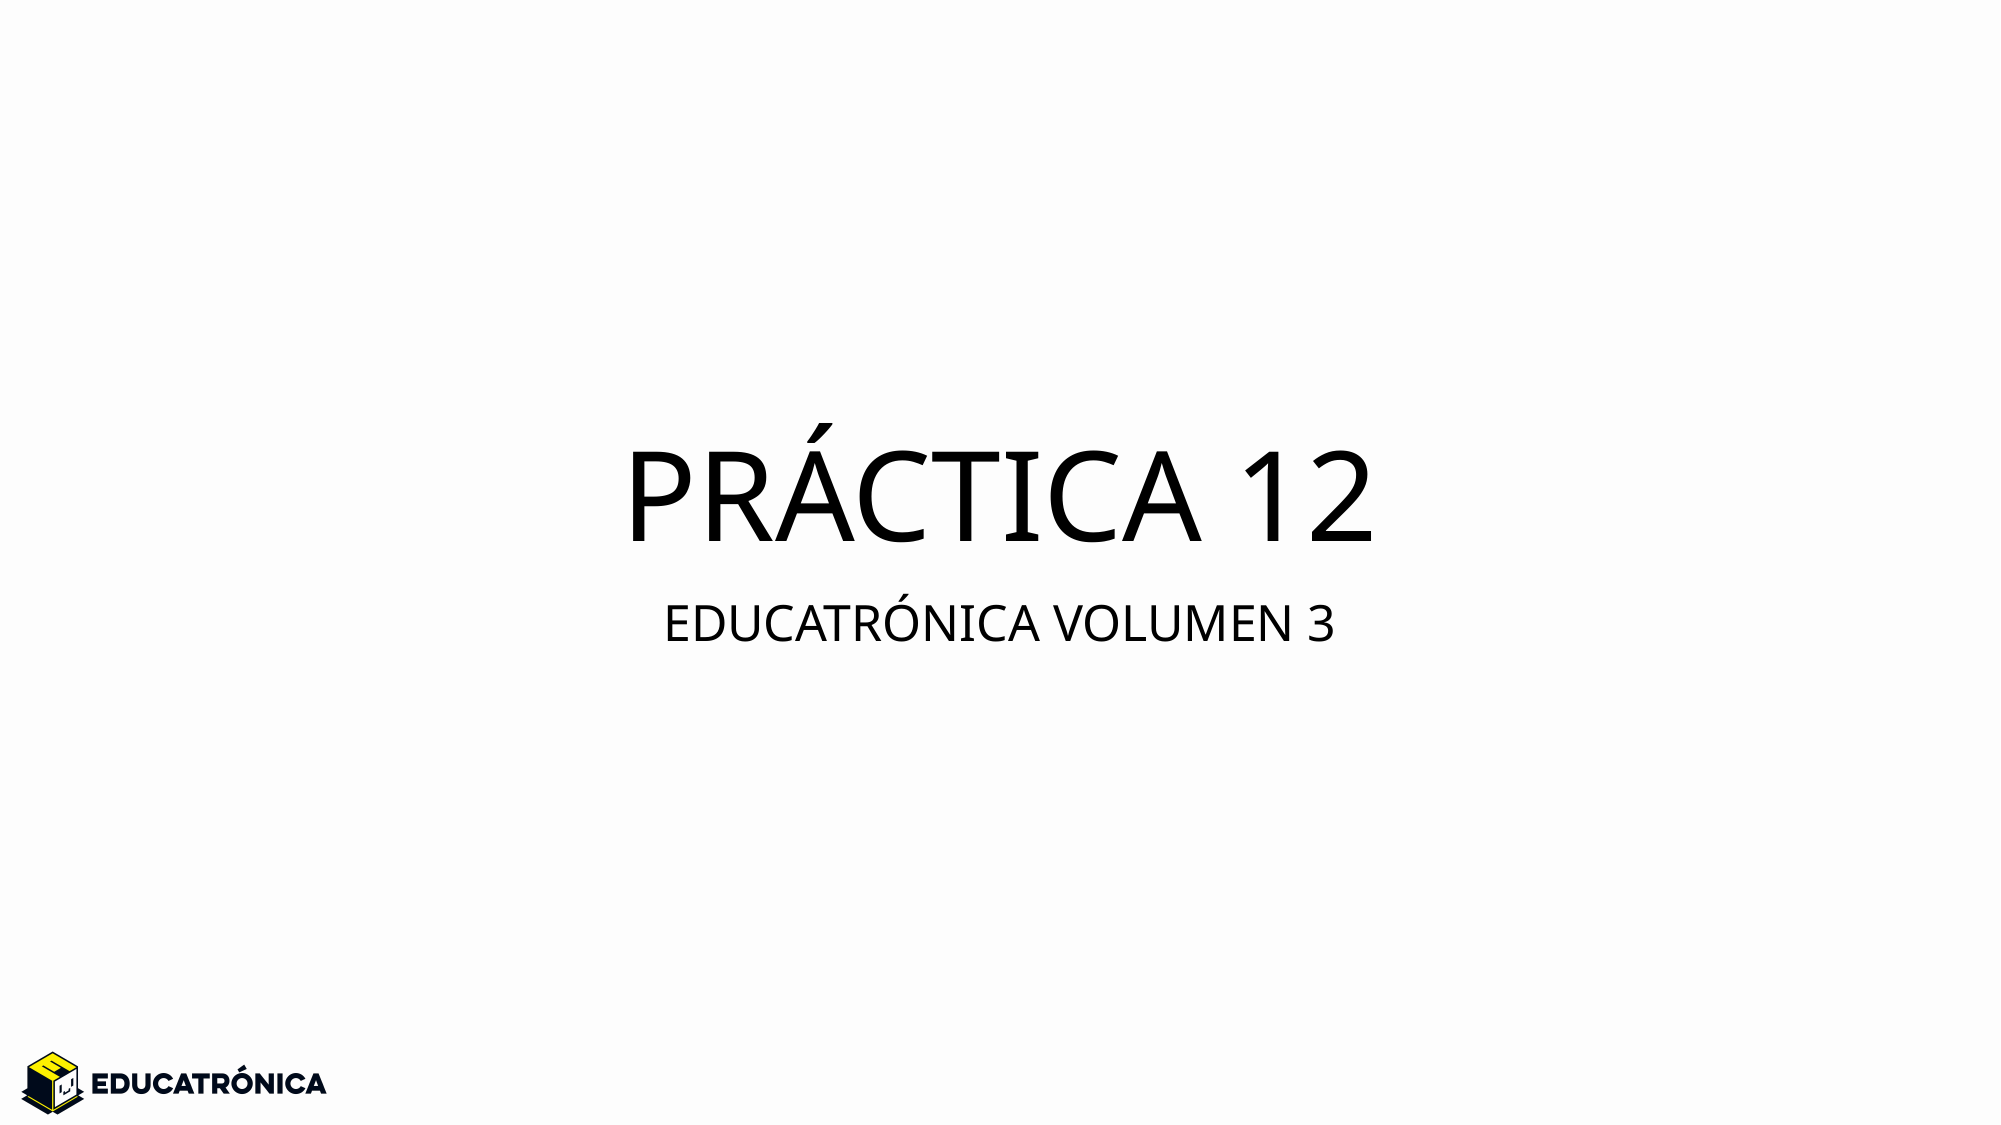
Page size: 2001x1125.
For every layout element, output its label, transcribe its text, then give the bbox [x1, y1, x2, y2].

subtitle EDUCATRÓNICA VOLUMEN 3 [249, 590, 1750, 863]
title PRÁCTICA 12 [249, 184, 1750, 576]
picture [19, 1048, 330, 1118]
